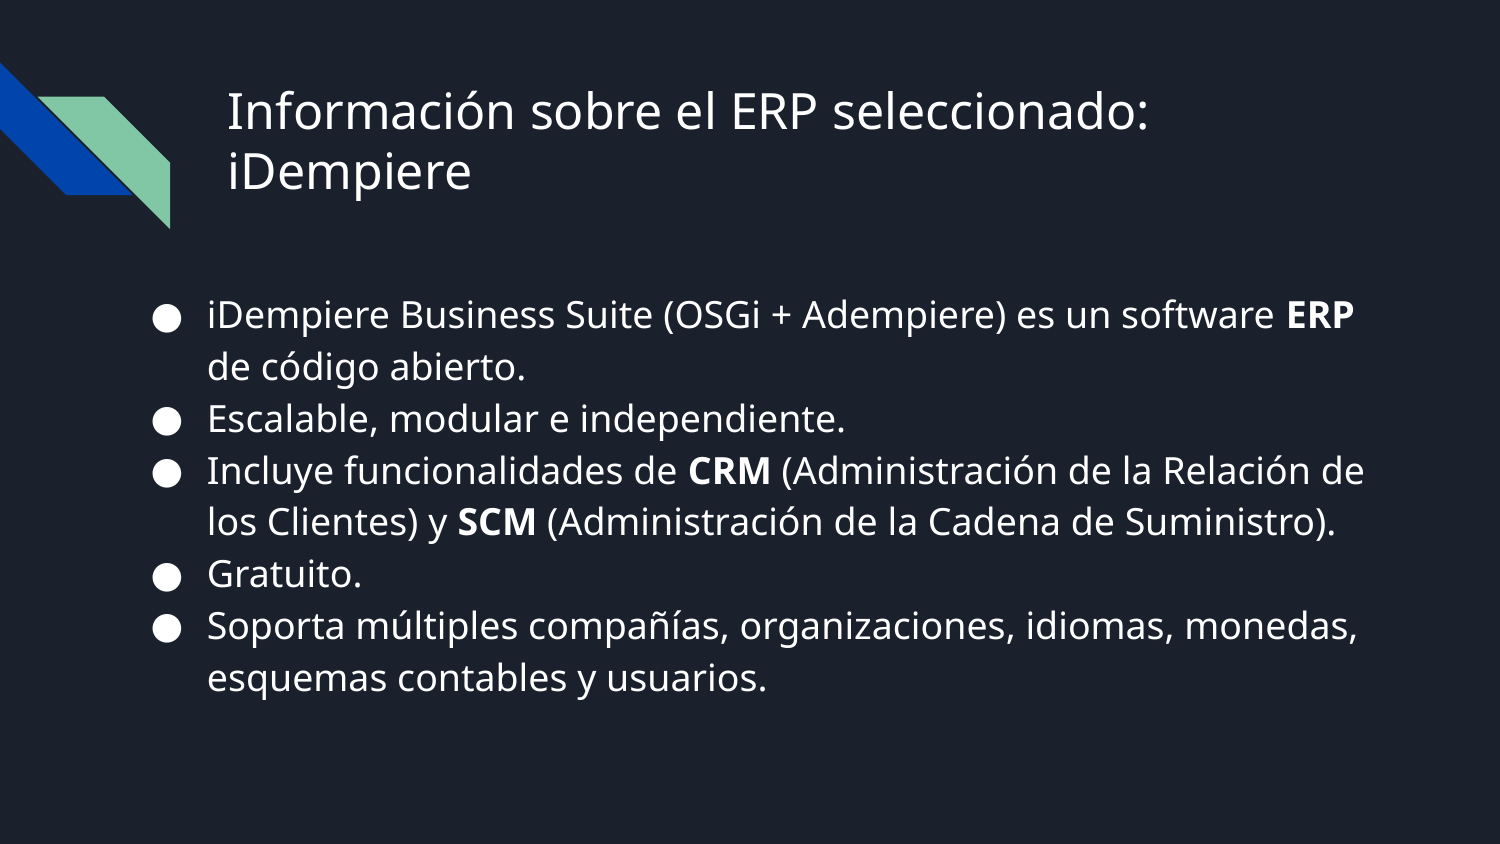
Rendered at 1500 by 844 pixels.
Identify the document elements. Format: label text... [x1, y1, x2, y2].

title Información sobre el ERP seleccionado: iDempiere [212, 64, 1368, 215]
list iDempiere Business Suite (OSGi + Adempiere) es un software ERP de código abierto. Escalable, modular e independiente. Incluye funcionalidades de CRM (Administración de la Relación de los Clientes) y SCM (Administración de la Cadena de Suministro). Gratuito. Soporta múltiples compañías, organizaciones, idiomas, monedas, esquemas contables y usuarios. [116, 269, 1407, 748]
